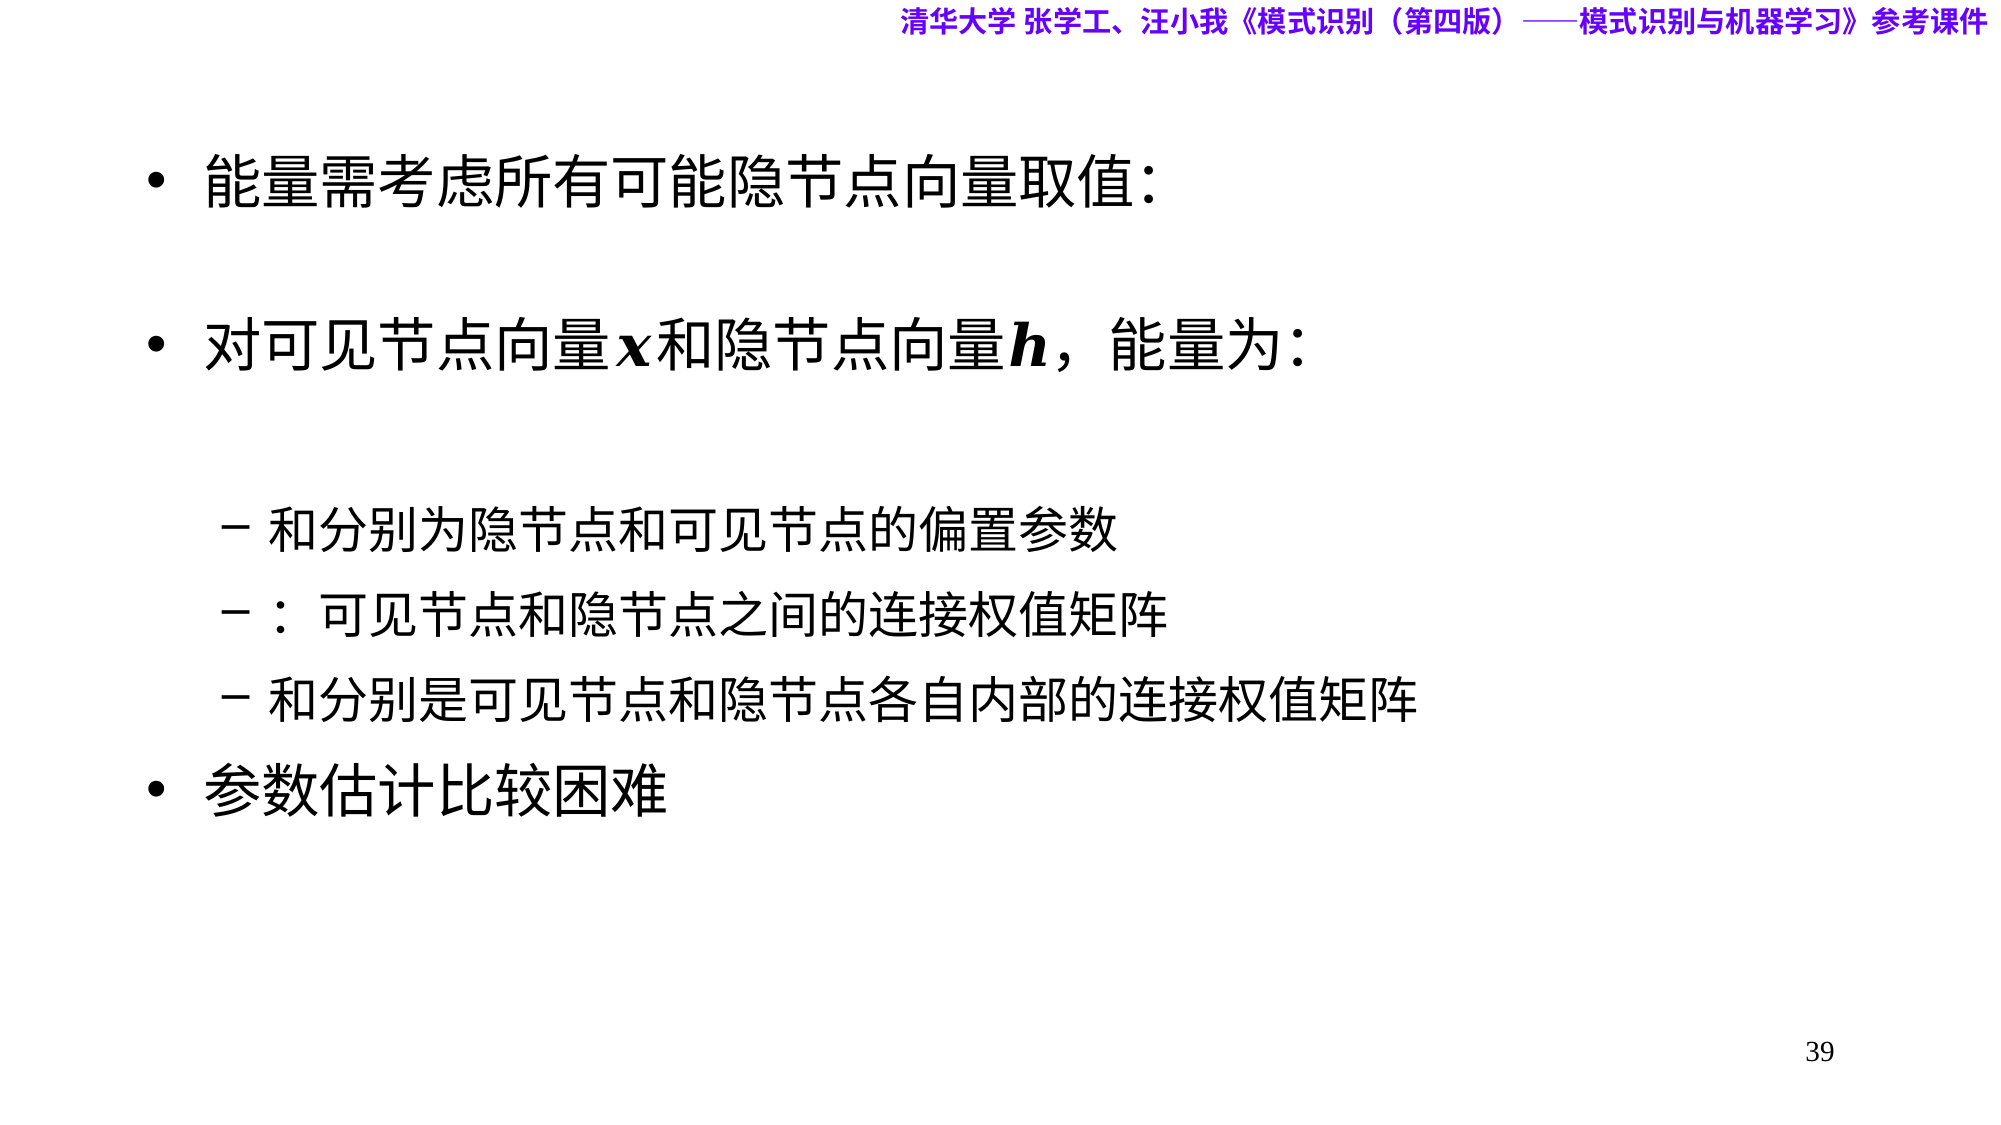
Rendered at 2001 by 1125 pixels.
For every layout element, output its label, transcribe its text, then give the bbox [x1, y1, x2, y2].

text_box 清华大学 张学工、汪小我《模式识别（第四版）——模式识别与机器学习》参考课件 [546, 3, 2000, 46]
slide_number 39 [1433, 1024, 1851, 1101]
